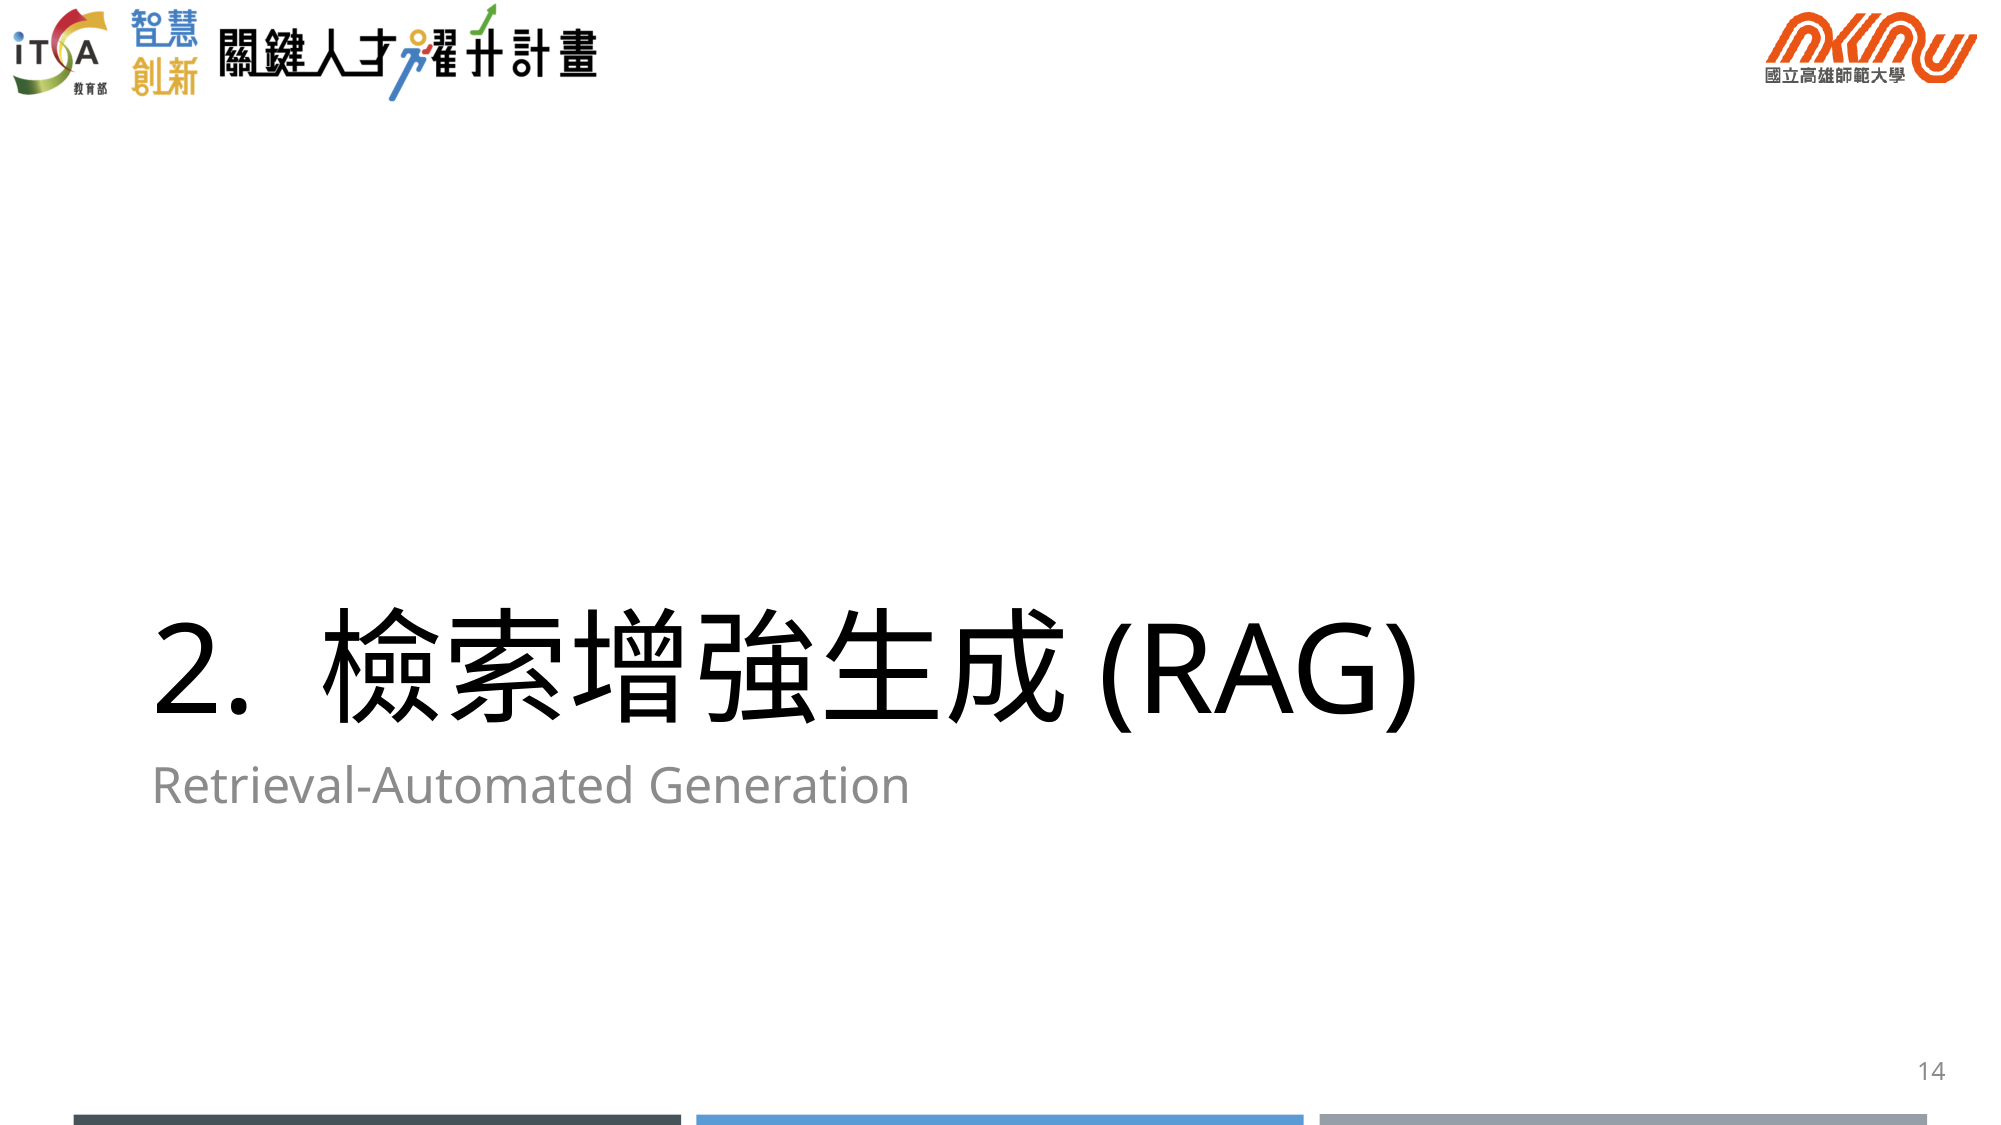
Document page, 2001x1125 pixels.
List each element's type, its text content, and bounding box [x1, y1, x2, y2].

picture [9, 1, 603, 102]
title 2. 檢索增強生成(RAG) [136, 280, 1862, 749]
slide_number 14 [1510, 1042, 1961, 1103]
list Retrieval-Automated Generation [136, 752, 1862, 999]
